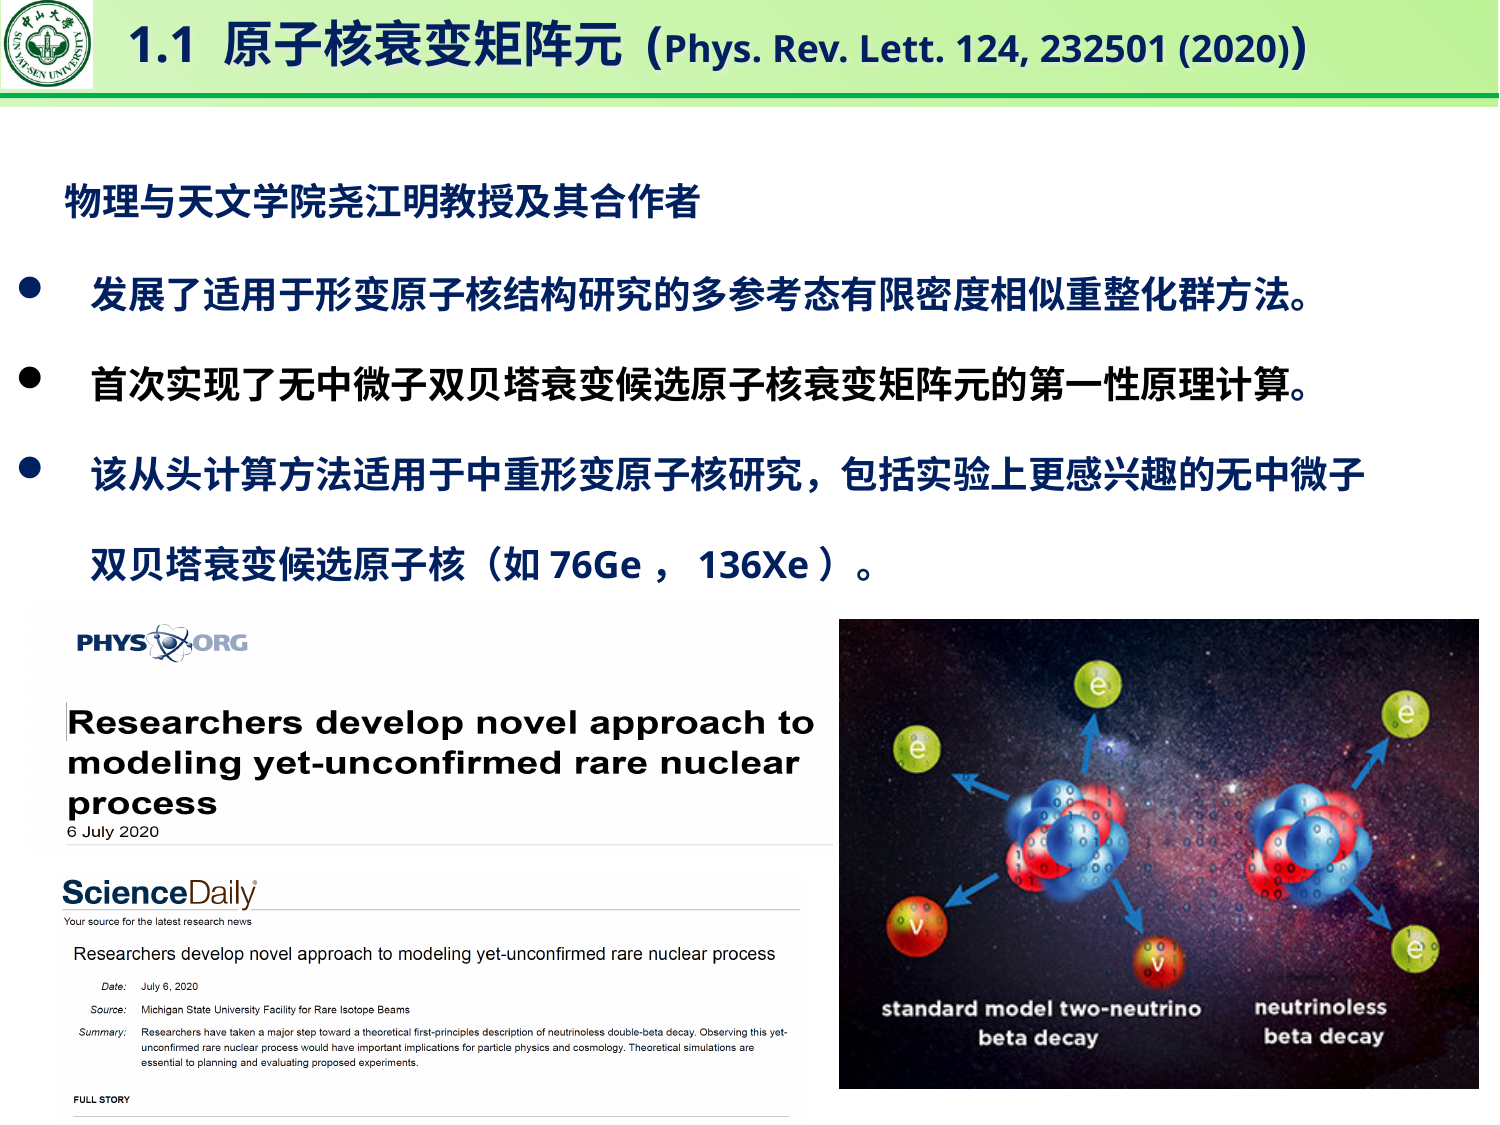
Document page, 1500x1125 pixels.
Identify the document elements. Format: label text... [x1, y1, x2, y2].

picture [839, 619, 1479, 1089]
text_box 发展了适用于形变原子核结构研究的多参考态有限密度相似重整化群方法。 首次实现了无中微子双贝塔衰变候选原子核衰变矩阵元的第一性原理计算。 该从头计算方法适用于中重形变原子核研究，包括实验上更感兴趣的无中微子双贝塔衰变候选原子核（如76Ge，136Xe）。 [1, 218, 1413, 593]
picture [1, 0, 93, 89]
picture [28, 604, 833, 855]
picture [56, 875, 805, 1125]
text_box 物理与天文学院尧江明教授及其合作者 [50, 125, 718, 218]
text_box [0, 0, 1499, 107]
